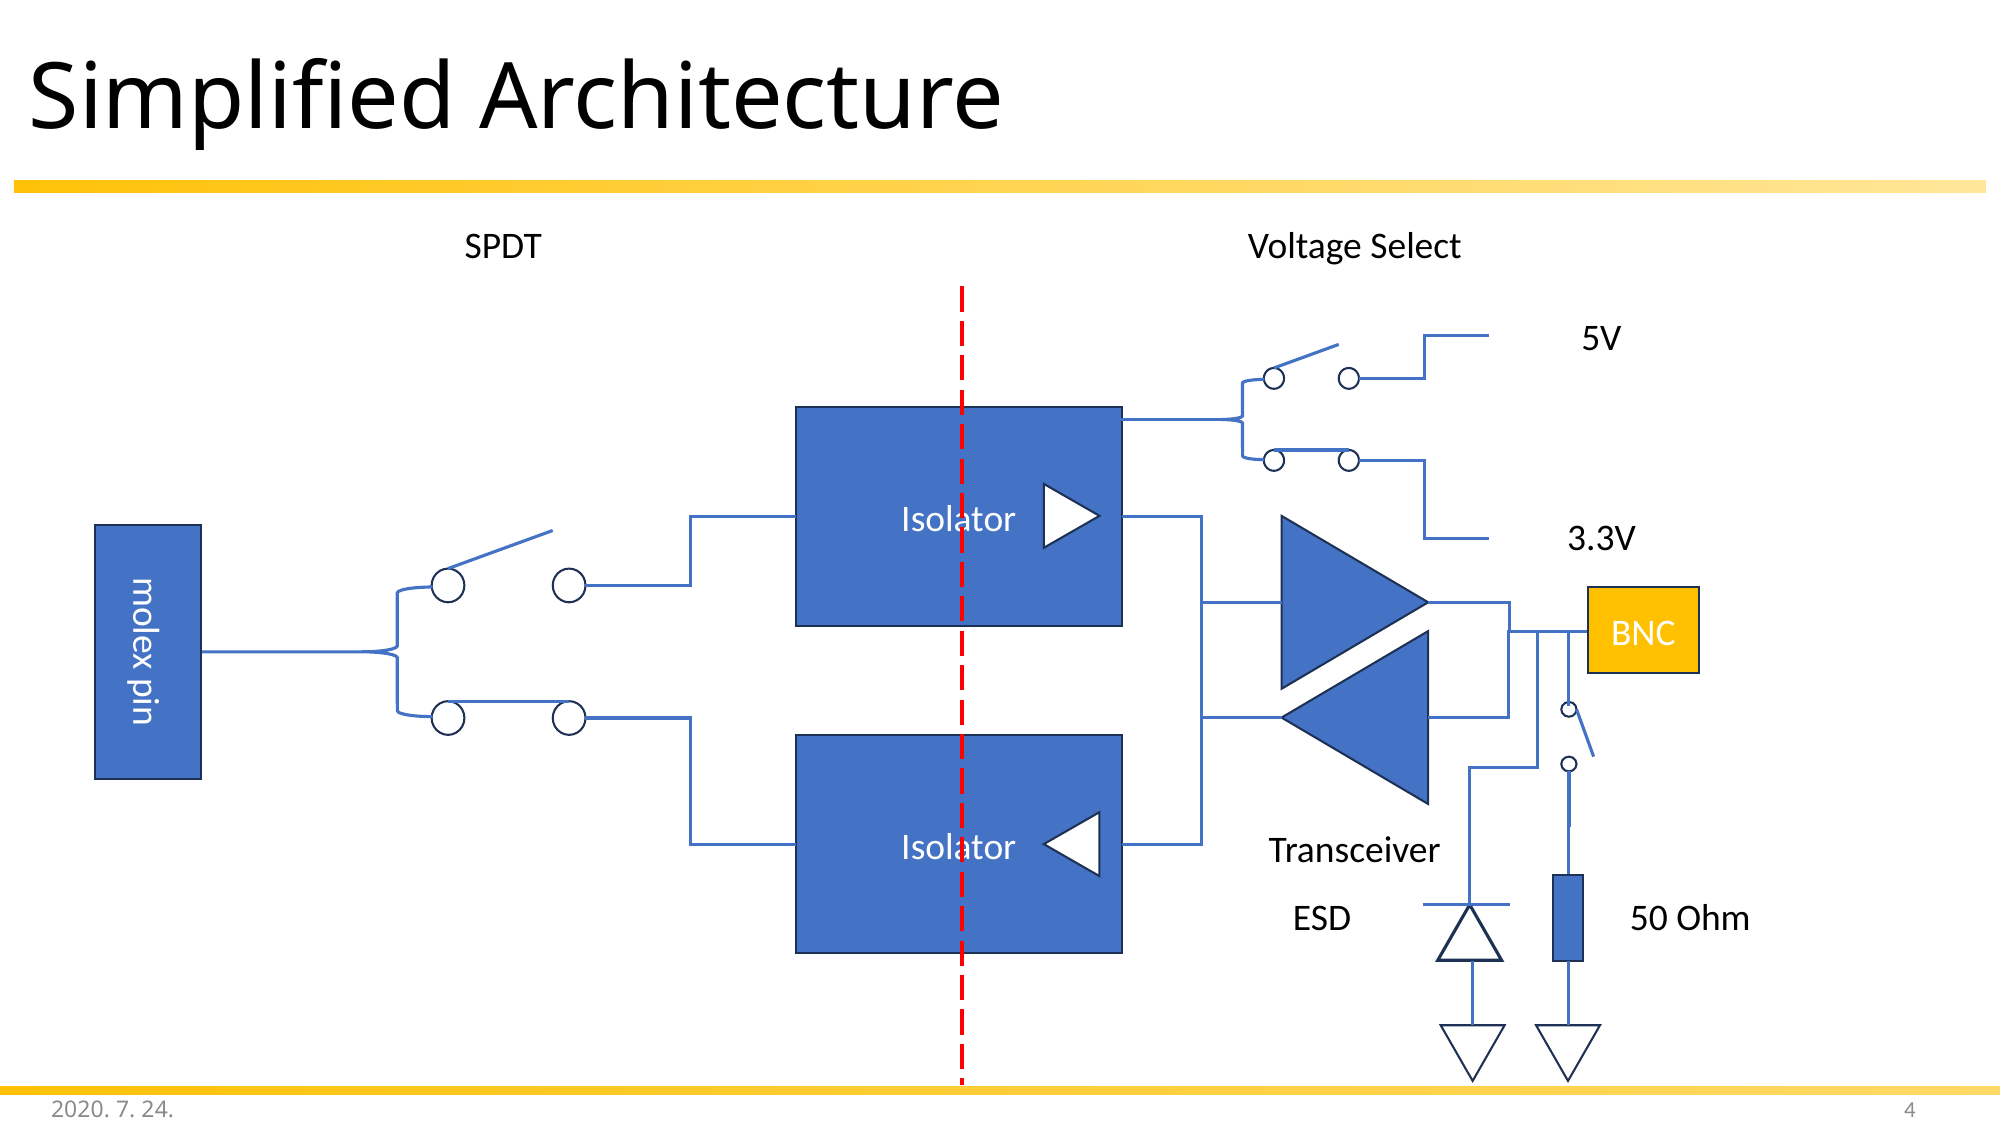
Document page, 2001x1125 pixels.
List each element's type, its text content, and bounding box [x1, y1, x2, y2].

text_box [1282, 629, 1430, 770]
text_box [1422, 904, 1510, 961]
text_box [1041, 810, 1101, 878]
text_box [1561, 724, 1609, 734]
text_box [1552, 874, 1584, 962]
text_box SPDT [397, 213, 610, 274]
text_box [201, 516, 796, 845]
text_box [1534, 1024, 1602, 1083]
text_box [1121, 335, 1489, 539]
text_box Isolator [962, 406, 1121, 627]
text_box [599, 180, 605, 192]
text_box Voltage Select [1218, 213, 1492, 274]
slide_number 2020. 7. 24. [36, 1078, 486, 1125]
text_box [1428, 602, 1589, 632]
text_box 5V [1495, 305, 1708, 366]
text_box [1042, 482, 1102, 550]
text_box Isolator [795, 734, 961, 954]
title Simplified Architecture [13, 25, 1986, 173]
text_box 3.3V [1495, 505, 1708, 566]
text_box Transceiver [1248, 817, 1461, 878]
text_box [1121, 539, 1282, 602]
text_box [1438, 1024, 1507, 1083]
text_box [1121, 602, 1282, 845]
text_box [1428, 632, 1589, 718]
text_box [1368, 734, 1640, 804]
slide_number 4 [1480, 1078, 1931, 1125]
text_box BNC [1587, 586, 1700, 674]
text_box ESD [1216, 885, 1429, 946]
text_box molex pin [94, 524, 201, 780]
text_box Isolator [962, 734, 1123, 954]
text_box 50 Ohm [1584, 885, 1797, 946]
text_box [1282, 539, 1429, 690]
text_box Isolator [795, 406, 961, 627]
